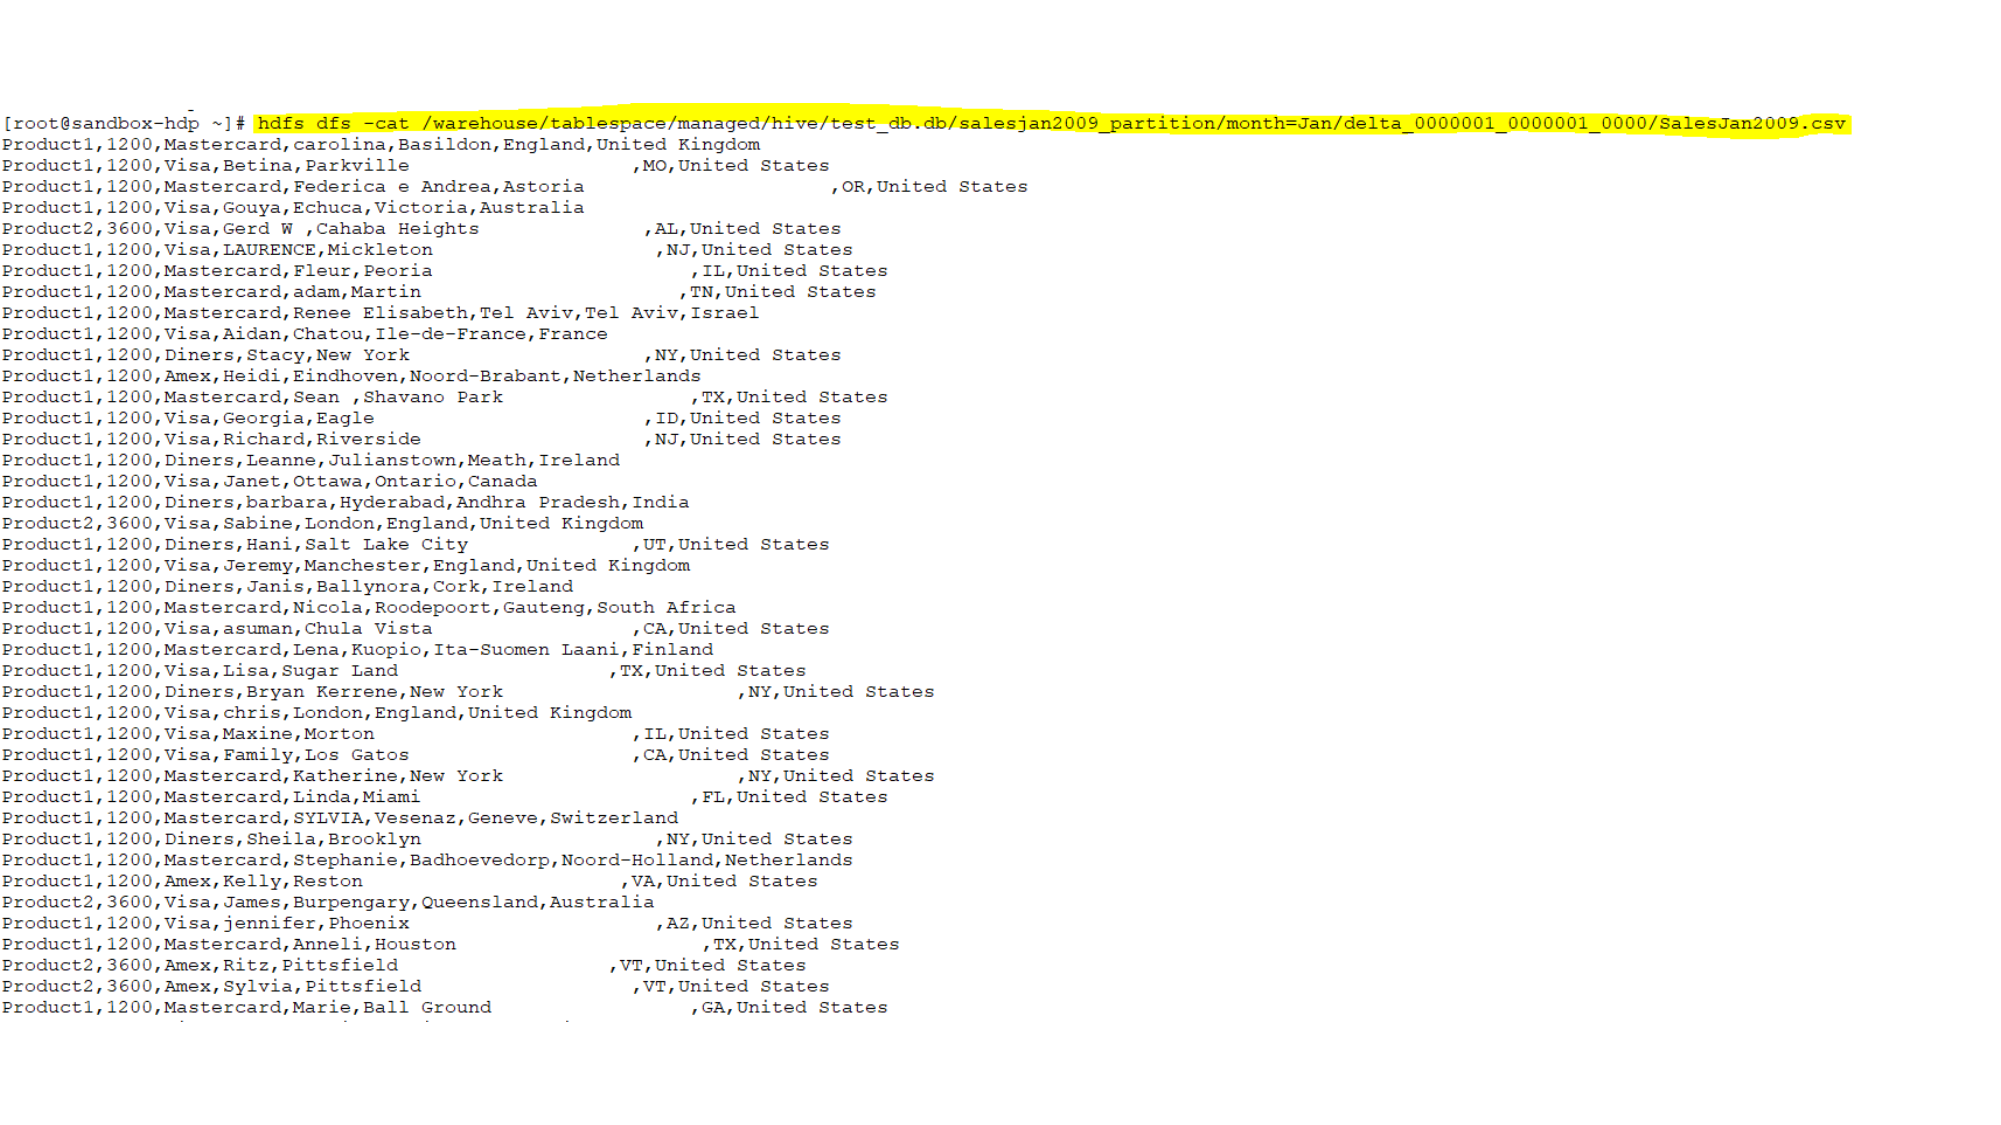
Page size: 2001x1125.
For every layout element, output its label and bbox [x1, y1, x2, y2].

picture [0, 103, 2000, 1022]
